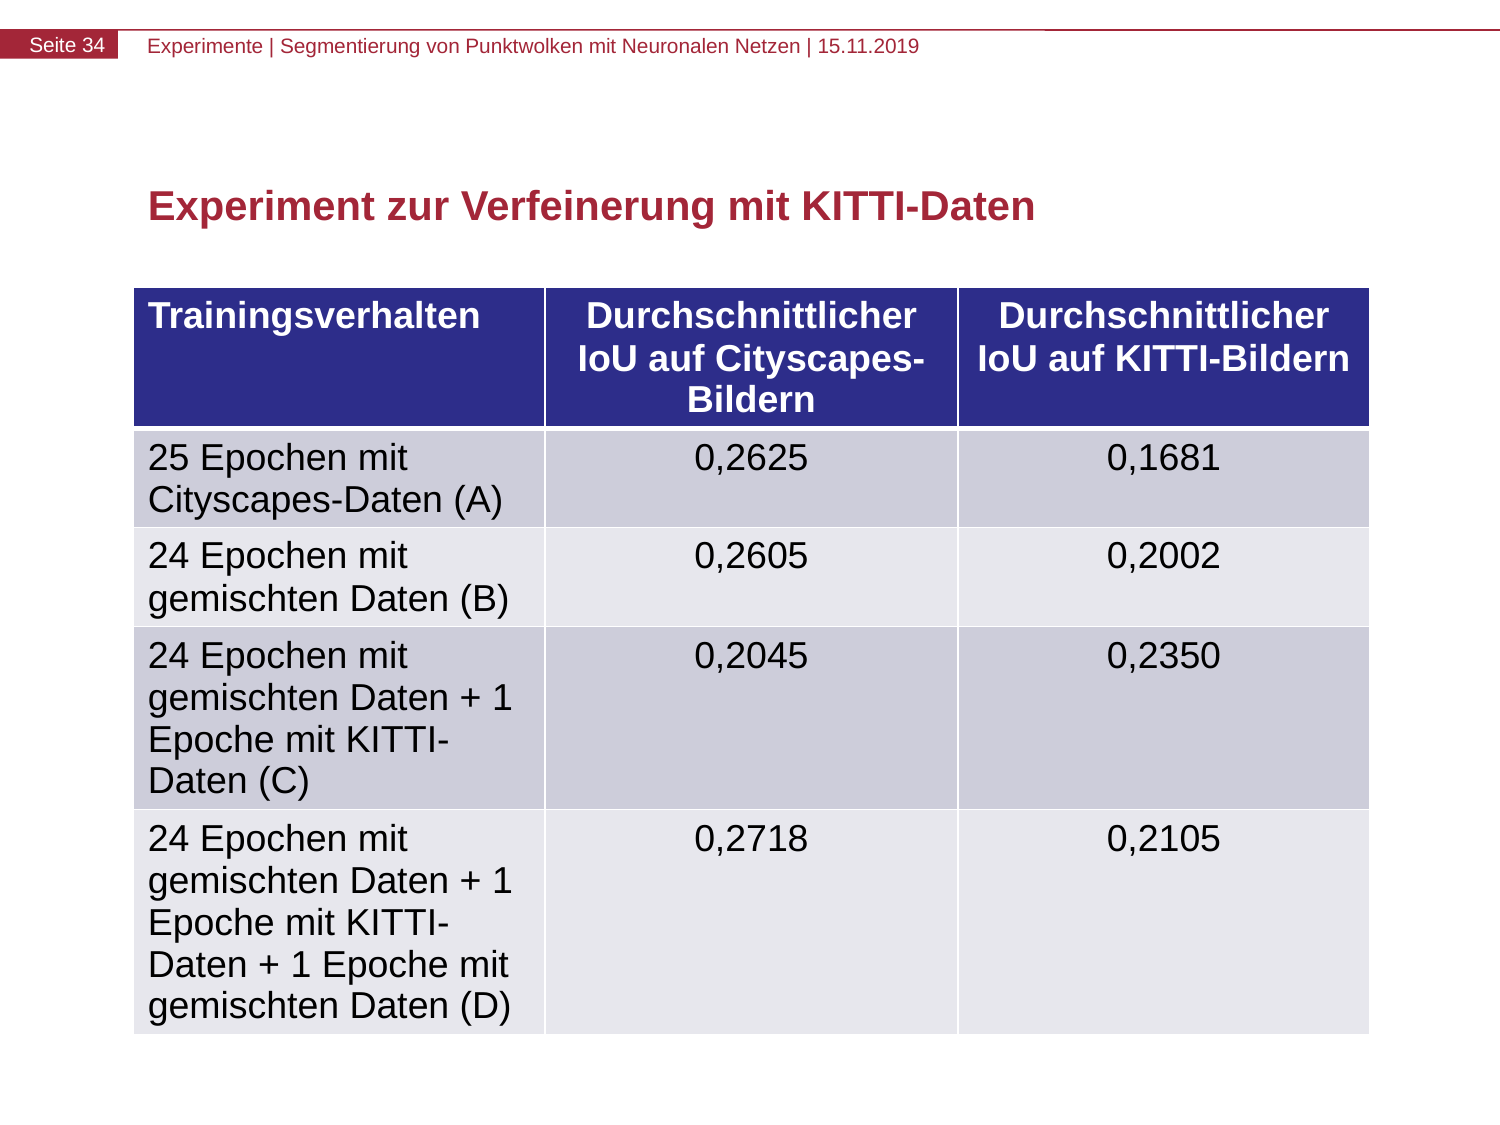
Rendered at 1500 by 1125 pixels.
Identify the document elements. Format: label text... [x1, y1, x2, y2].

title Experiment zur Verfeinerung mit KITTI-Daten [132, 149, 1413, 258]
table_header Durchschnittlicher IoU auf KITTI-Bildern [959, 288, 1369, 426]
table_cell 0,2045 [546, 627, 957, 809]
table_cell 24 Epochen mit gemischten Daten + 1 Epoche mit KITTI-Daten (C) [134, 627, 544, 809]
table_cell 0,1681 [959, 431, 1369, 527]
table_cell 0,2105 [959, 810, 1369, 1034]
table_cell 0,2002 [959, 528, 1369, 626]
table_cell 0,2350 [959, 627, 1369, 809]
table_cell 24 Epochen mit gemischten Daten (B) [134, 528, 544, 626]
table_header Durchschnittlicher IoU auf Cityscapes-Bildern [546, 288, 957, 426]
table_cell 24 Epochen mit gemischten Daten + 1 Epoche mit KITTI-Daten + 1 Epoche mit gemischten Daten (D) [134, 810, 544, 1034]
table_cell 0,2718 [546, 810, 957, 1034]
table_cell 0,2625 [546, 431, 957, 527]
table_cell 0,2605 [546, 528, 957, 626]
table_header Trainingsverhalten [134, 288, 544, 426]
table_cell 25 Epochen mit Cityscapes-Daten (A) [134, 431, 544, 527]
